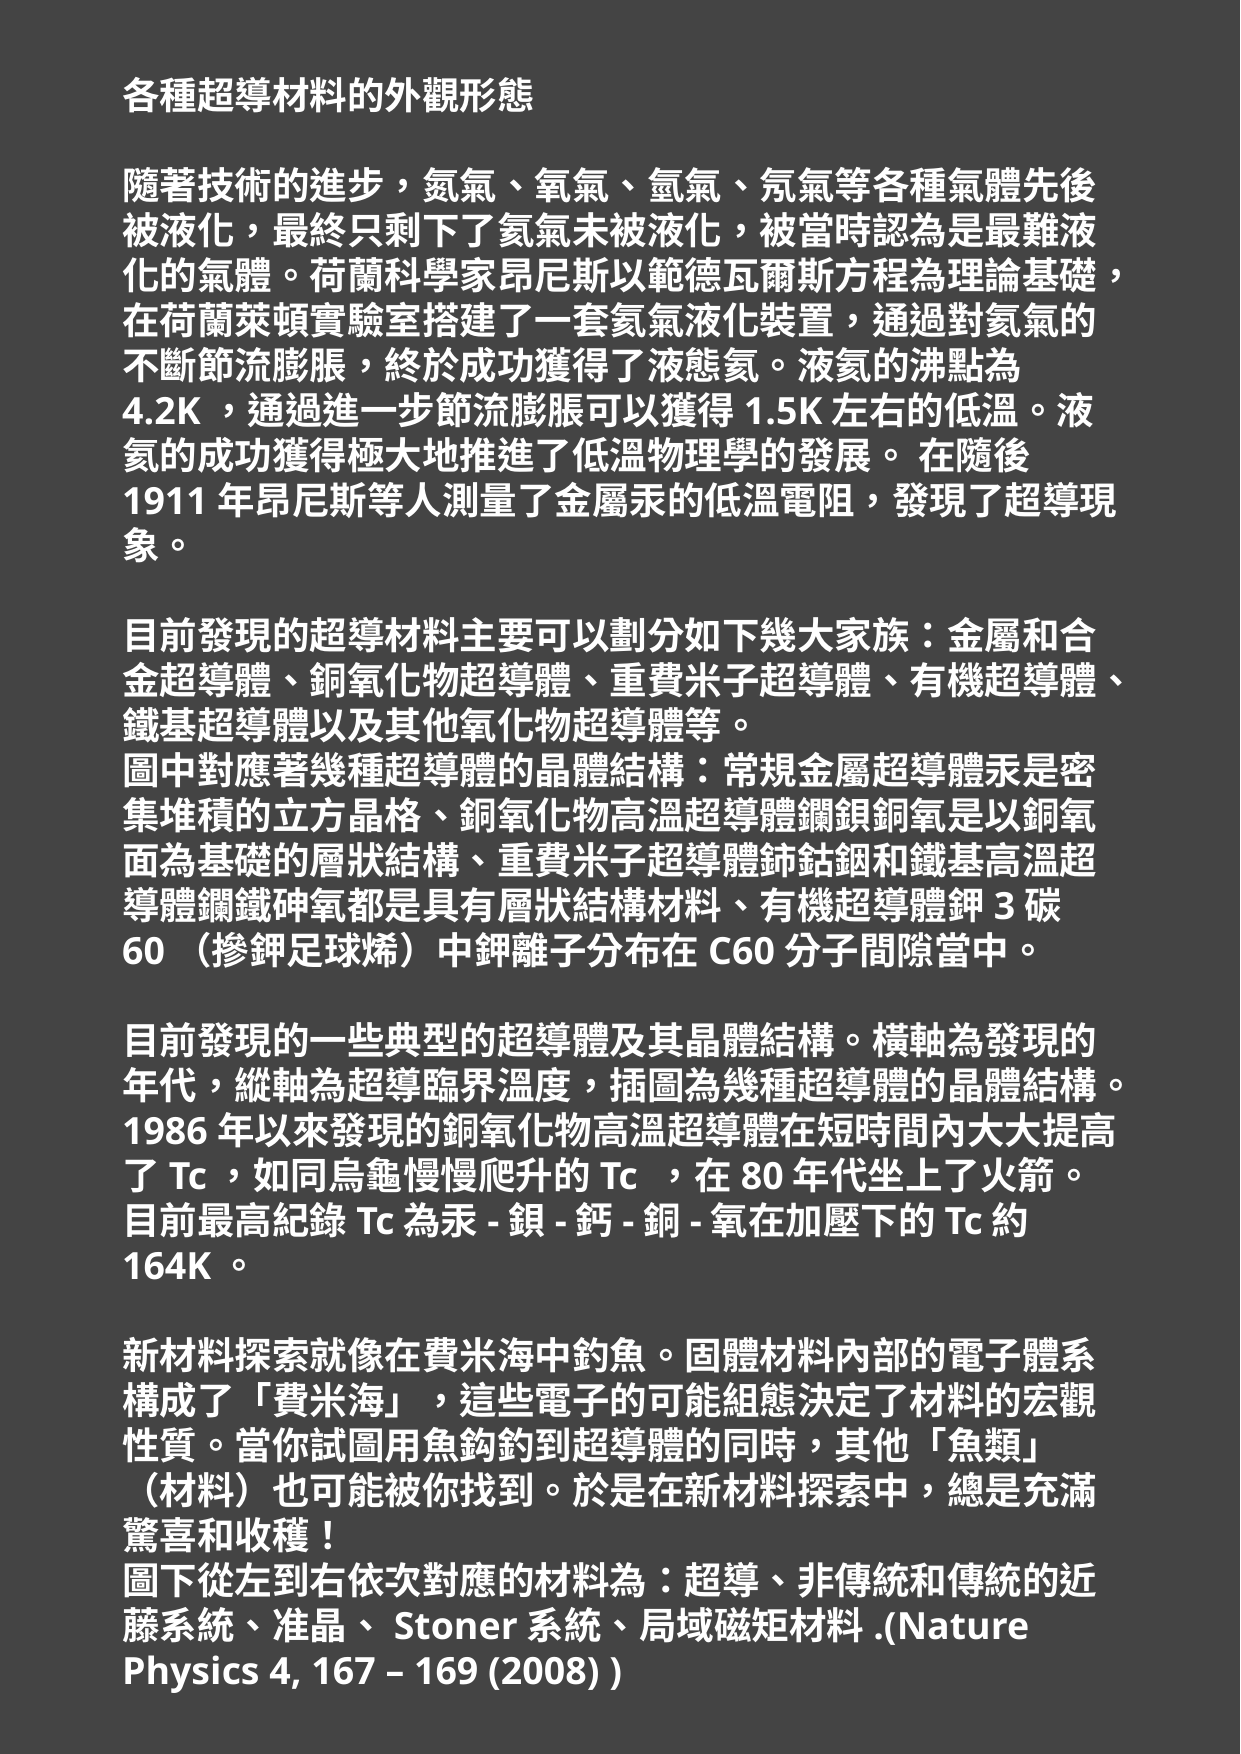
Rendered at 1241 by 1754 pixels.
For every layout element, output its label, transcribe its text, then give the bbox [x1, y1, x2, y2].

text_box 各種超導材料的外觀形態 隨著技術的進步，氮氣、氧氣、氫氣、氖氣等各種氣體先後被液化，最終只剩下了氦氣未被液化，被當時認為是最難液化的氣體。荷蘭科學家昂尼斯以範德瓦爾斯方程為理論基礎，在荷蘭萊頓實驗室搭建了一套氦氣液化裝置，通過對氦氣的不斷節流膨脹，終於成功獲得了液態氦。液氦的沸點為4.2K，通過進一步節流膨脹可以獲得1.5K左右的低溫。液氦的成功獲得極大地推進了低溫物理學的發展。 在隨後1911年昂尼斯等人測量了金屬汞的低溫電阻，發現了超導現象。 目前發現的超導材料主要可以劃分如下幾大家族：金屬和合金超導體、銅氧化物超導體、重費米子超導體、有機超導體、鐵基超導體以及其他氧化物超導體等。 圖中對應著幾種超導體的晶體結構：常規金屬超導體汞是密集堆積的立方晶格、銅氧化物高溫超導體鑭鋇銅氧是以銅氧面為基礎的層狀結構、重費米子超導體鈰鈷銦和鐵基高溫超導體鑭鐵砷氧都是具有層狀結構材料、有機超導體鉀3碳60（摻鉀足球烯）中鉀離子分布在C60分子間隙當中。 目前發現的一些典型的超導體及其晶體結構。橫軸為發現的年代，縱軸為超導臨界溫度，插圖為幾種超導體的晶體結構。1986年以來發現的銅氧化物高溫超導體在短時間內大大提高了Tc，如同烏龜慢慢爬升的Tc ，在80年代坐上了火箭。目前最高紀錄Tc為汞-鋇-鈣-銅-氧在加壓下的Tc約164K。 新材料探索就像在費米海中釣魚。固體材料內部的電子體系構成了「費米海」，這些電子的可能組態決定了材料的宏觀性質。當你試圖用魚鈎釣到超導體的同時，其他「魚類」（材料）也可能被你找到。於是在新材料探索中，總是充滿驚喜和收穫！ 圖下從左到右依次對應的材料為：超導、非傳統和傳統的近藤系統、准晶、Stoner系統、局域磁矩材料.(Nature Physics 4, 167 – 169 (2008) ) [107, 64, 1133, 1745]
